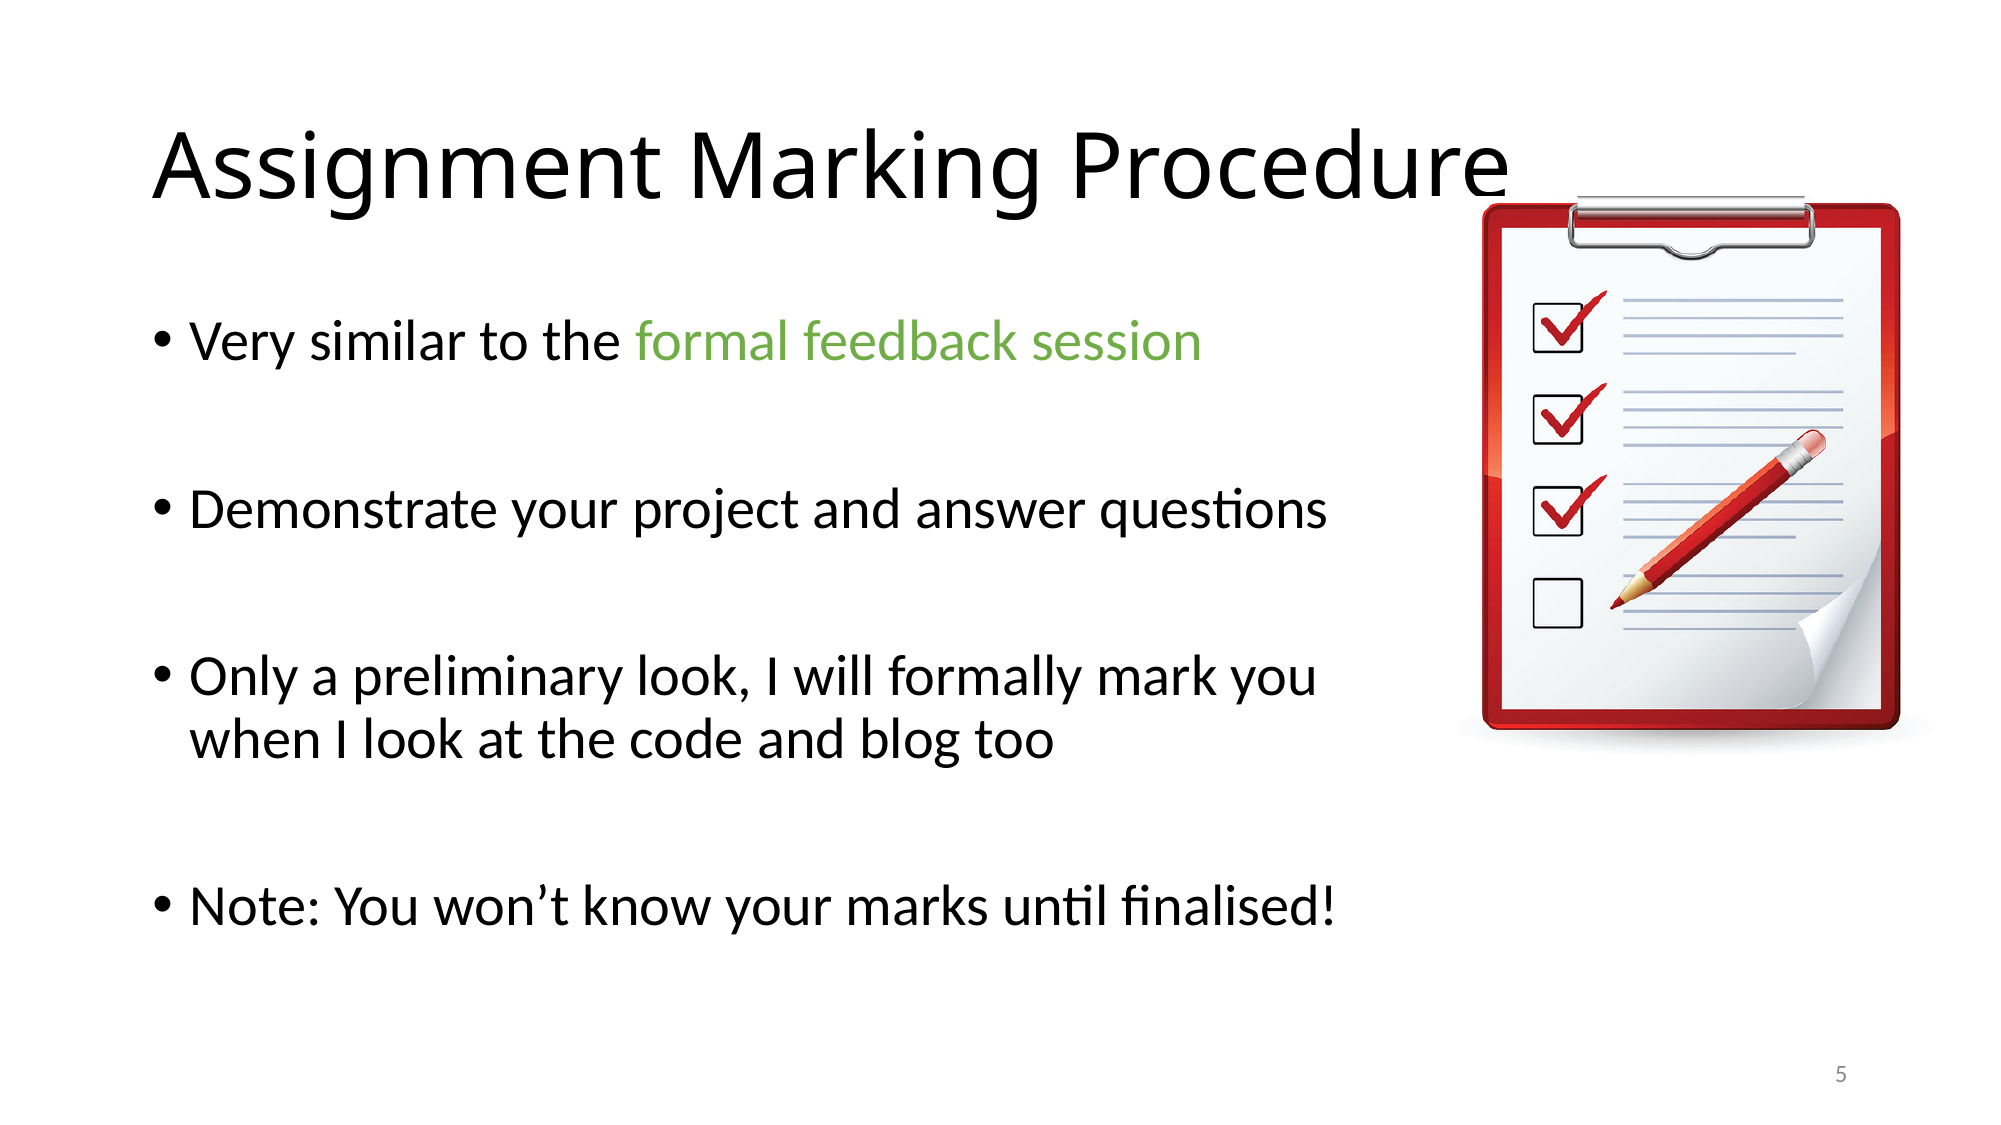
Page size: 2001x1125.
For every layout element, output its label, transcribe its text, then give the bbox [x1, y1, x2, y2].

picture [1431, 196, 1957, 759]
list Very similar to the formal feedback session Demonstrate your project and answer questions Only a preliminary look, I will formally mark you when I look at the code and blog too Note: You won’t know your marks until finalised! [137, 303, 1457, 1017]
slide_number 5 [1412, 1042, 1863, 1103]
title Assignment Marking Procedure [137, 59, 1863, 278]
